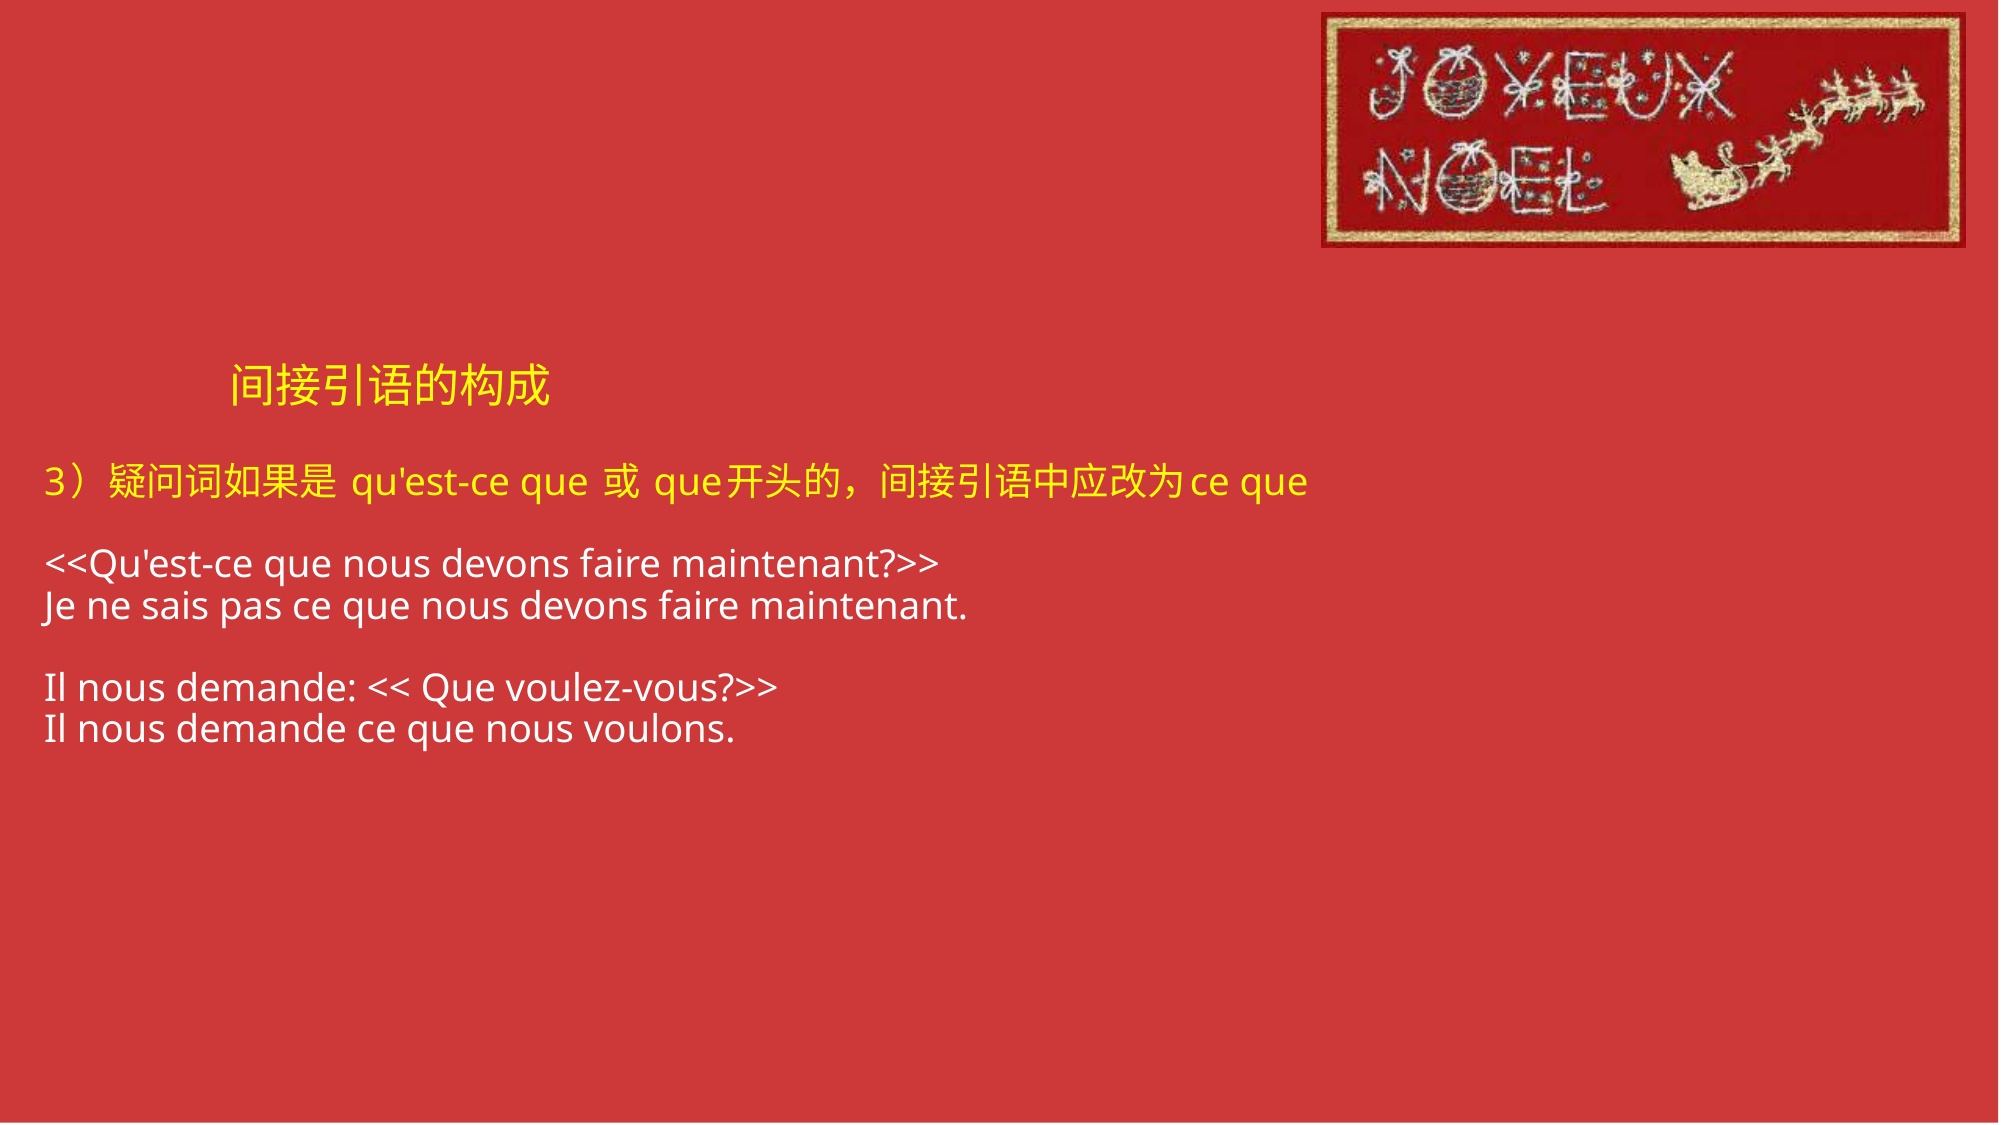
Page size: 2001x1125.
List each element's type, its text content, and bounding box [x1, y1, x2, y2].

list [1321, 12, 1966, 249]
title 间接引语的构成 3）疑问词如果是 qu'est-ce que 或 que开头的，间接引语中应改为ce que <<Qu'est-ce que nous devons faire maintenant?>> Je ne sais pas ce que nous devons faire maintenant. Il nous demande: << Que voulez-vous?>> Il nous demande ce que nous voulons. [0, 0, 1999, 1123]
